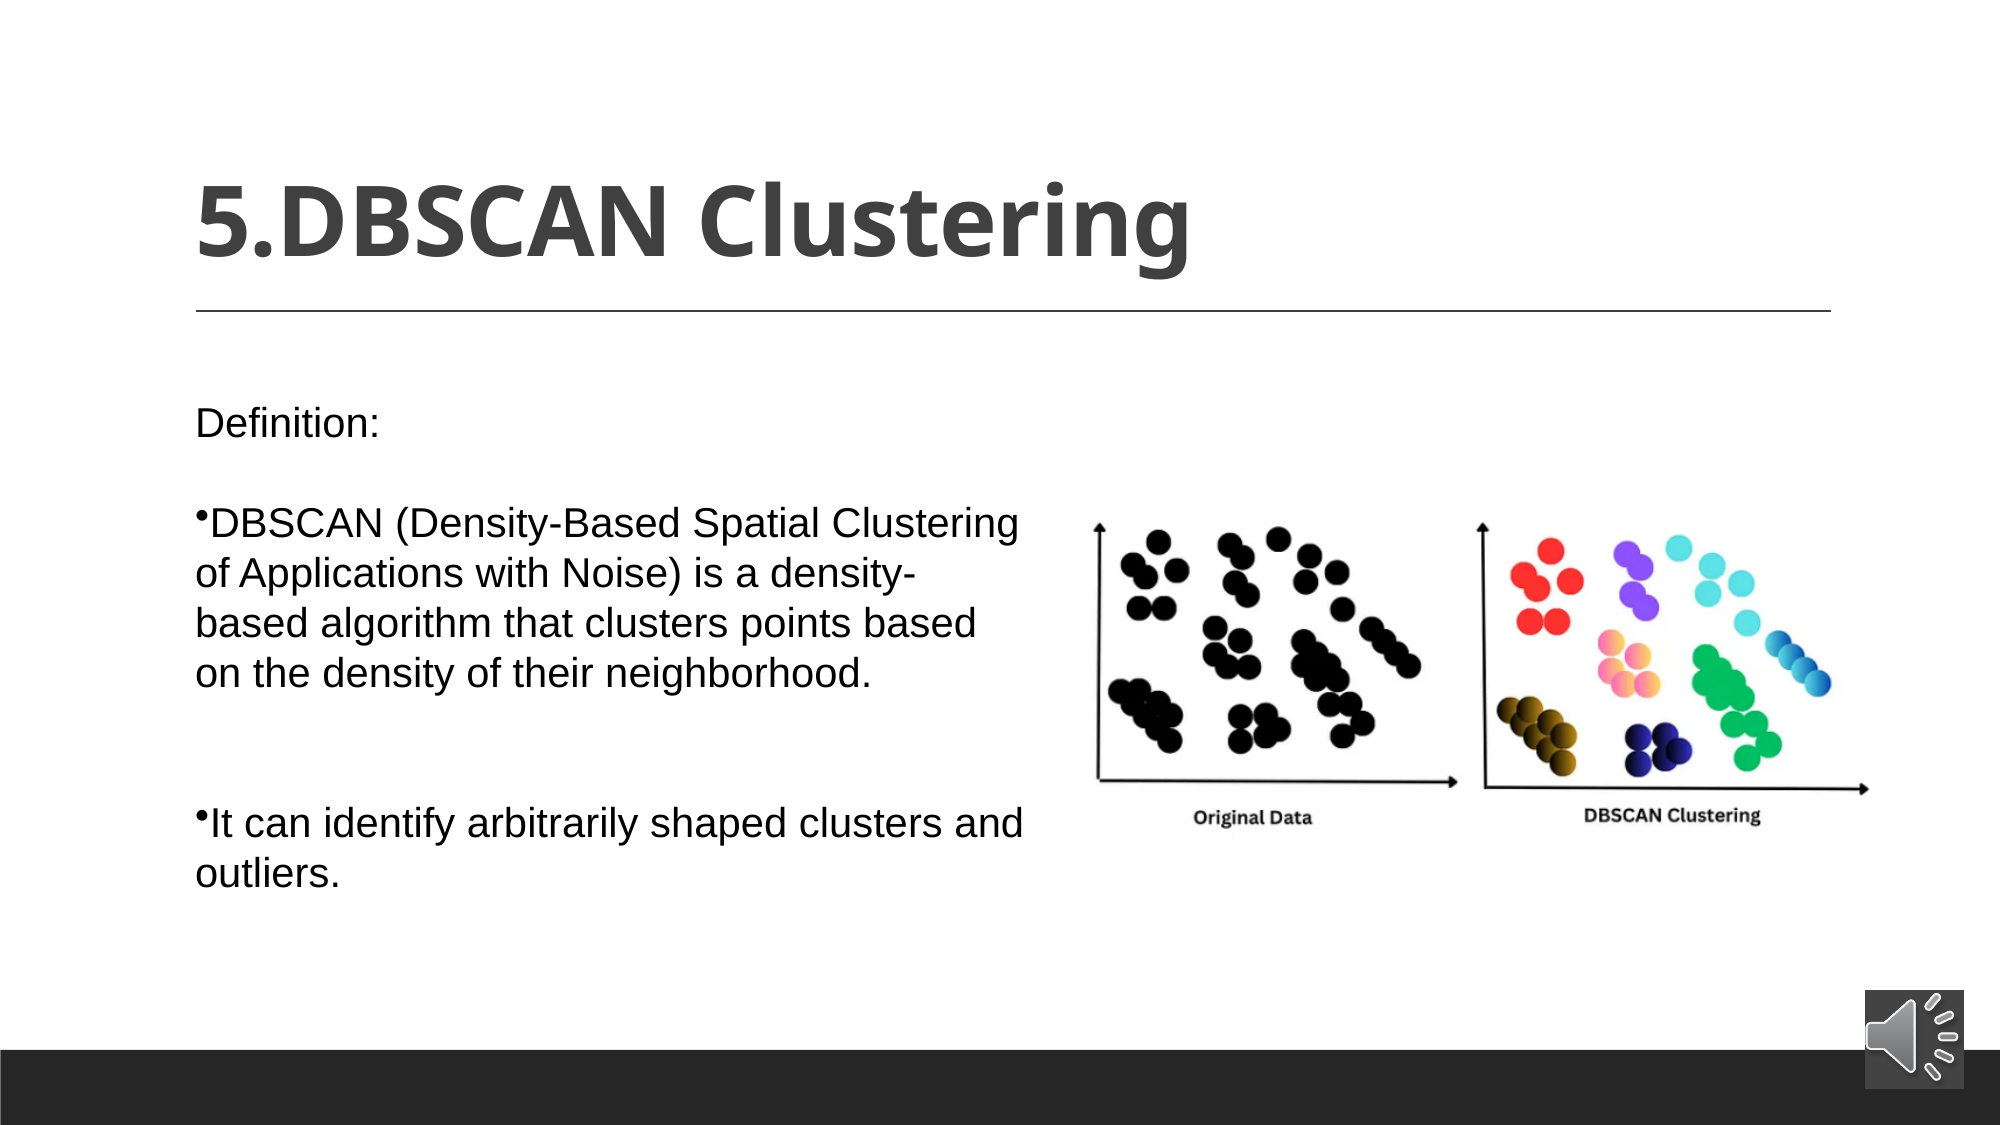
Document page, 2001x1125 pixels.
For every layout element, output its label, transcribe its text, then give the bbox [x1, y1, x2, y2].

title 5.DBSCAN Clustering [180, 47, 1830, 285]
list Definition: DBSCAN (Density-Based Spatial Clustering of Applications with Noise) is a density-based algorithm that clusters points based on the density of their neighborhood. It can identify arbitrarily shaped clusters and outliers. [180, 319, 1041, 973]
picture [1864, 989, 1966, 1091]
picture [1065, 447, 1891, 844]
